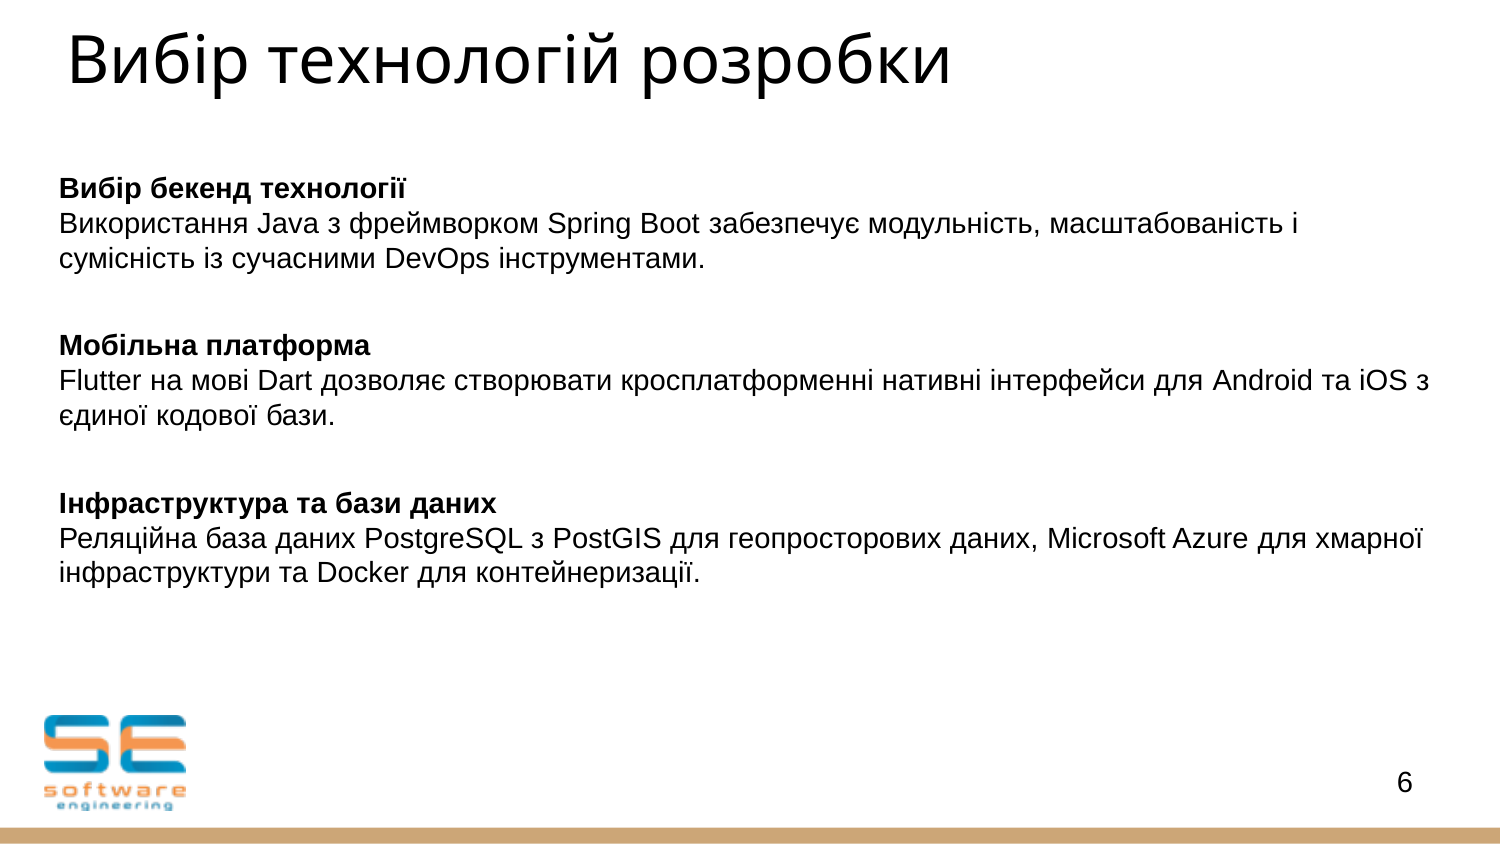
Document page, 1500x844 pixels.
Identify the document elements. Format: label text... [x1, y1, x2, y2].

text_box 6 [1382, 755, 1500, 806]
text_box Вибір бекенд технології Використання Java з фреймворком Spring Boot забезпечує модульність, масштабованість і сумісність із сучасними DevOps інструментами. Мобільна платформа Flutter на мові Dart дозволяє створювати кросплатформенні нативні інтерфейси для Android та iOS з єдиної кодової бази. Інфраструктура та бази даних Реляційна база даних PostgreSQL з PostGIS для геопросторових даних, Microsoft Azure для хмарної інфраструктури та Docker для контейнеризації. [44, 144, 1449, 597]
title Вибір технологій розробки [51, 0, 1449, 112]
picture [43, 714, 186, 811]
